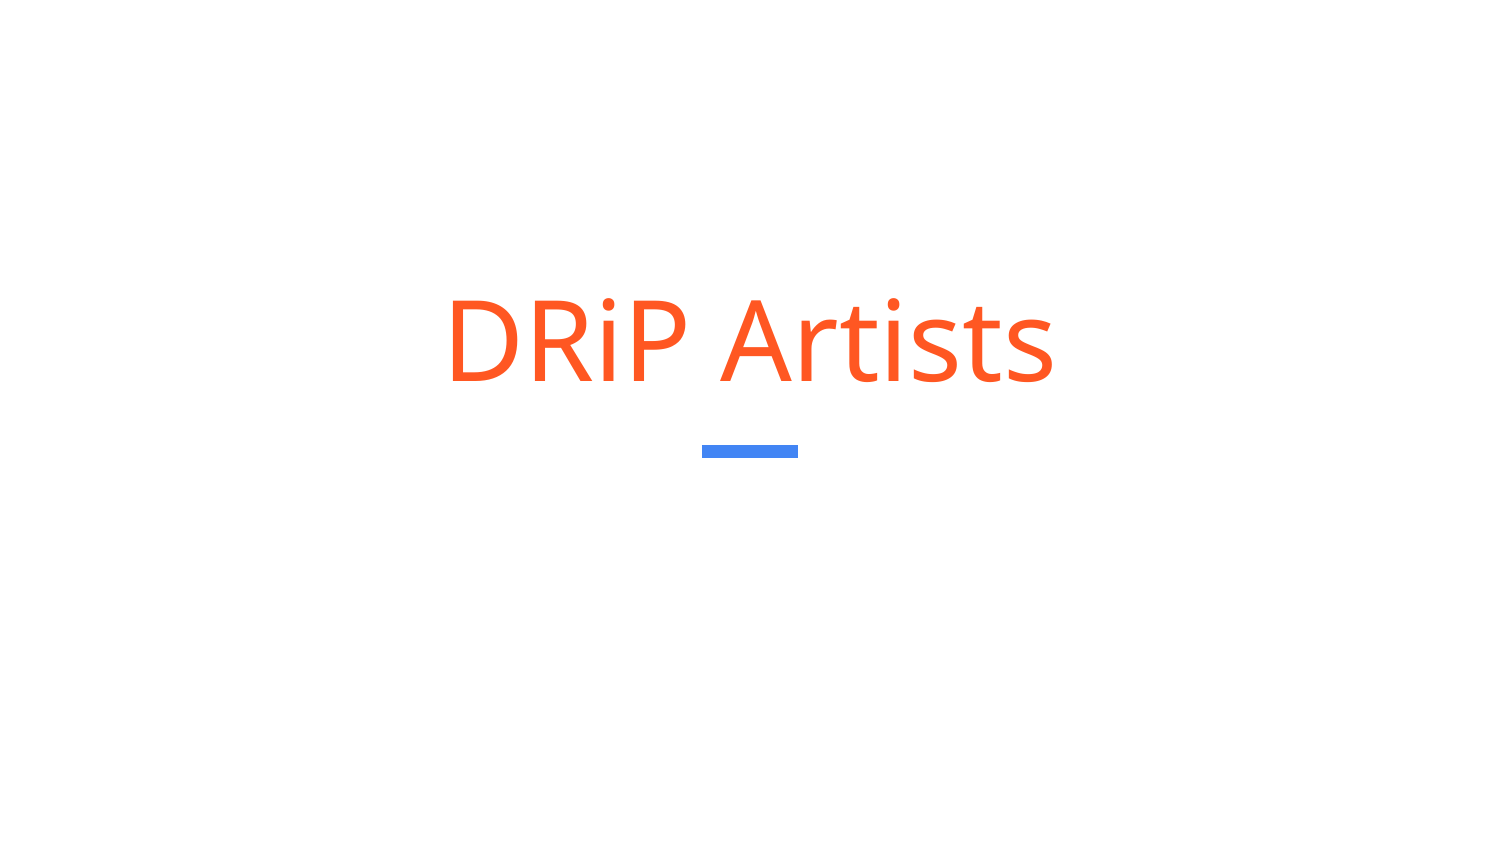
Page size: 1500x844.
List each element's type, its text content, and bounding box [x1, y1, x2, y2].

title DRiP Artists [51, 97, 1449, 419]
